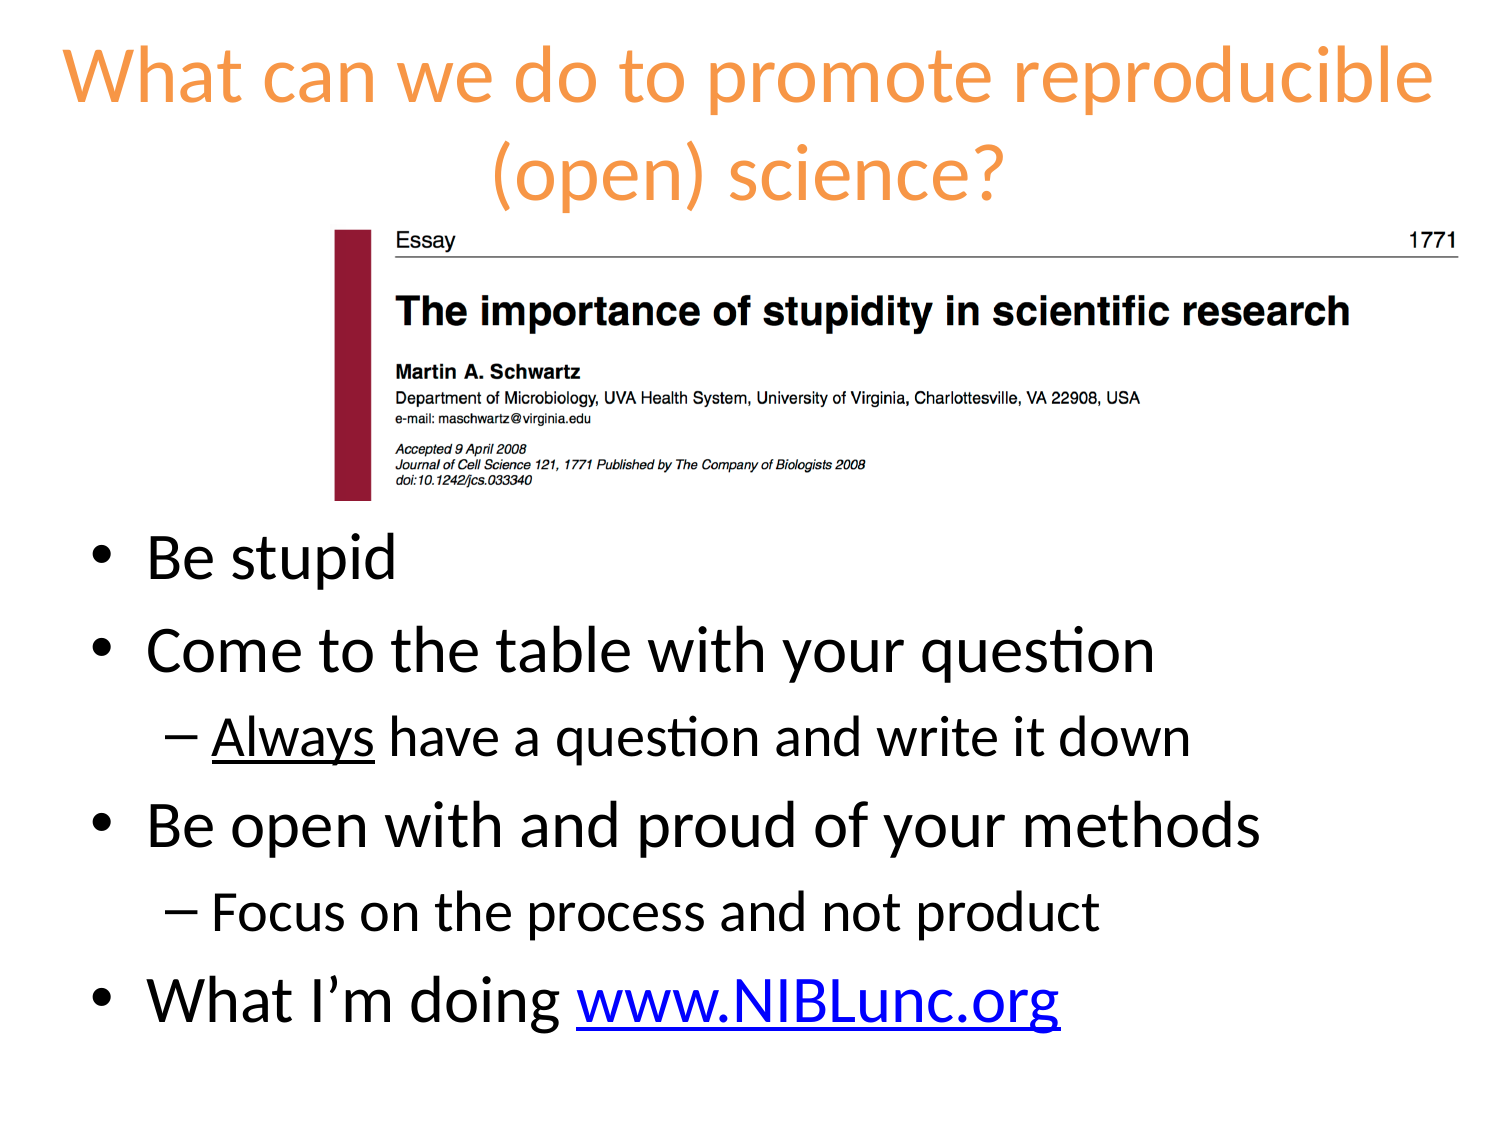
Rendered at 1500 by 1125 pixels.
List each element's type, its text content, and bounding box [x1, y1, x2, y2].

title What can we do to promote reproducible (open) science? [37, 12, 1463, 225]
picture [330, 224, 1463, 501]
list Be stupid Come to the table with your question Always have a question and write it down Be open with and proud of your methods Focus on the process and not product What I’m doing www.NIBLunc.org [75, 505, 1425, 1018]
